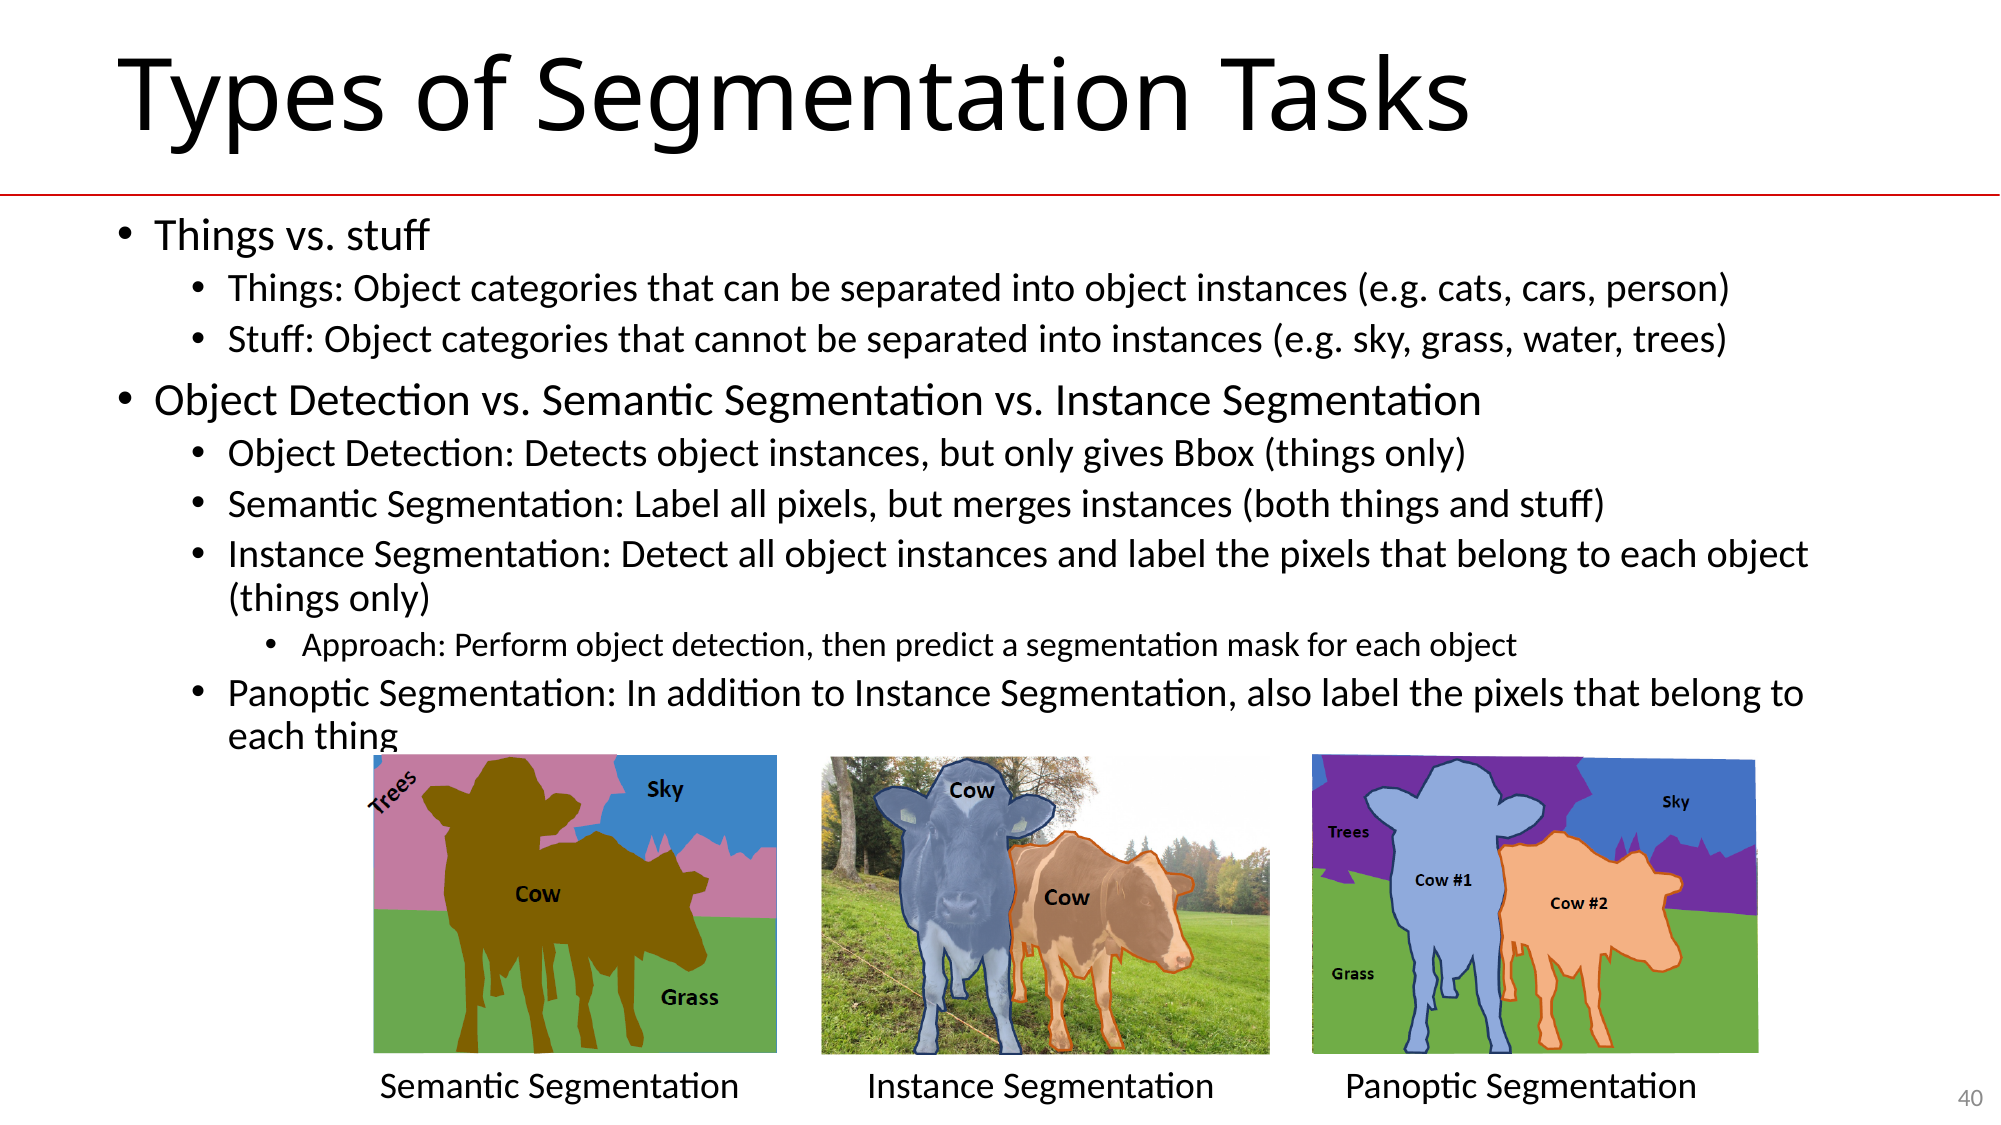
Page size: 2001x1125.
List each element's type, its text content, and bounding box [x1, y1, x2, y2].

picture [364, 752, 778, 1054]
title Types of Segmentation Tasks [102, 10, 1899, 186]
picture [819, 751, 1271, 1055]
picture [1312, 752, 1759, 1054]
text_box Instance Segmentation [852, 1054, 1282, 1114]
text_box Panoptic Segmentation [1330, 1053, 1767, 1114]
text_box Semantic Segmentation [365, 1053, 795, 1114]
slide_number 40 [1548, 1066, 1999, 1125]
list Things vs. stuff Things: Object categories that can be separated into object instances (e.g. cats, cars, person) Stuff: Object categories that cannot be separated into instances (e.g. sky, grass, water, trees) Object Detection vs. Semantic Segmentation vs. Instance Segmentation Object Detection: Detects object instances, but only gives Bbox (things only) Semantic Segmentation: Label all pixels, but merges instances (both things and stuff) Instance Segmentation: Detect all object instances and label the pixels that belong to each object (things only) Approach: Perform object detection, then predict a segmentation mask for each object Panoptic Segmentation: In addition to Instance Segmentation, also label the pixels that belong to each thing [102, 203, 1899, 777]
